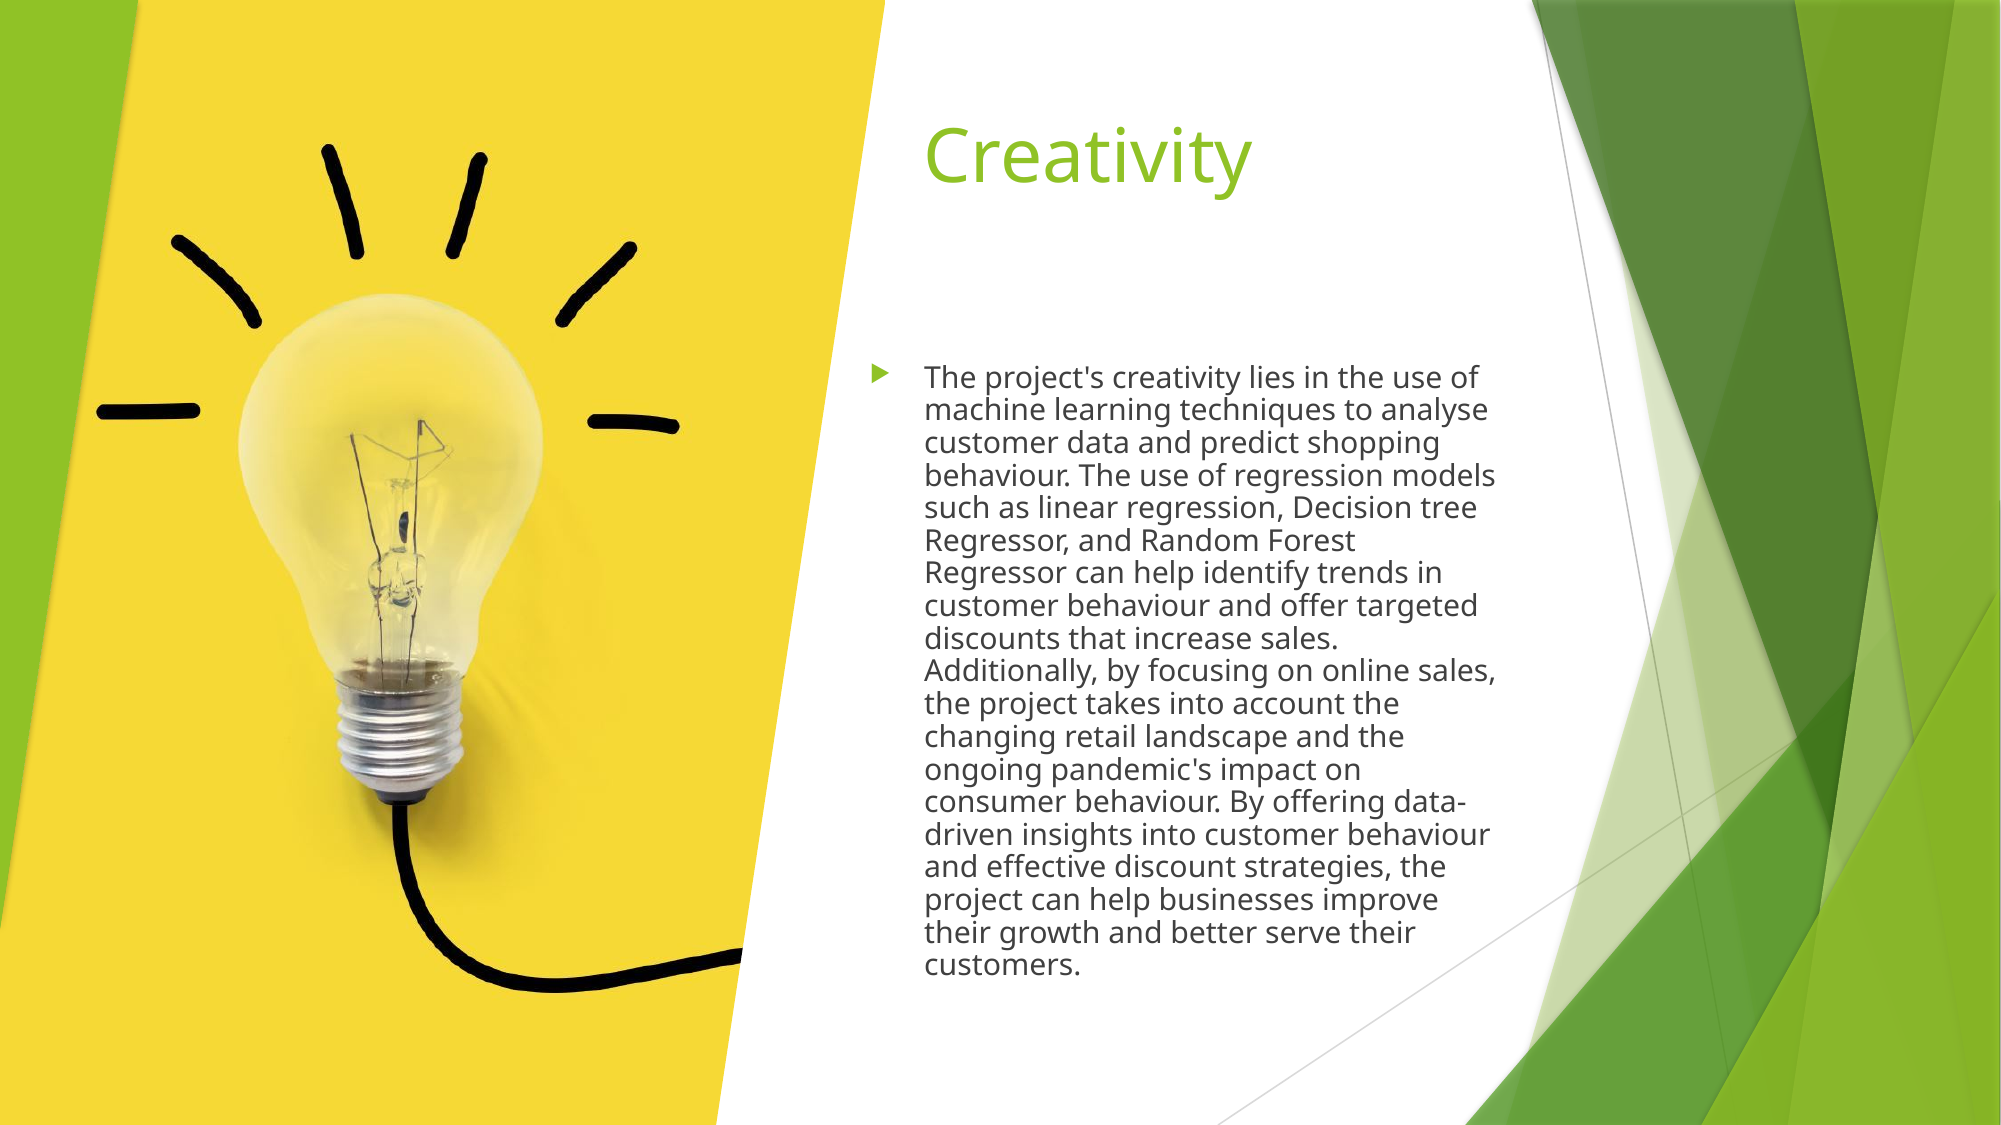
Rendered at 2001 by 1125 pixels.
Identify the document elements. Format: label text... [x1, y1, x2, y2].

list The project's creativity lies in the use of machine learning techniques to analyse customer data and predict shopping behaviour. The use of regression models such as linear regression, Decision tree Regressor, and Random Forest Regressor can help identify trends in customer behaviour and offer targeted discounts that increase sales. Additionally, by focusing on online sales, the project takes into account the changing retail landscape and the ongoing pandemic's impact on consumer behaviour. By offering data-driven insights into customer behaviour and effective discount strategies, the project can help businesses improve their growth and better serve their customers. [890, 354, 1522, 992]
picture [0, 0, 886, 1125]
title Creativity [908, 99, 1522, 317]
